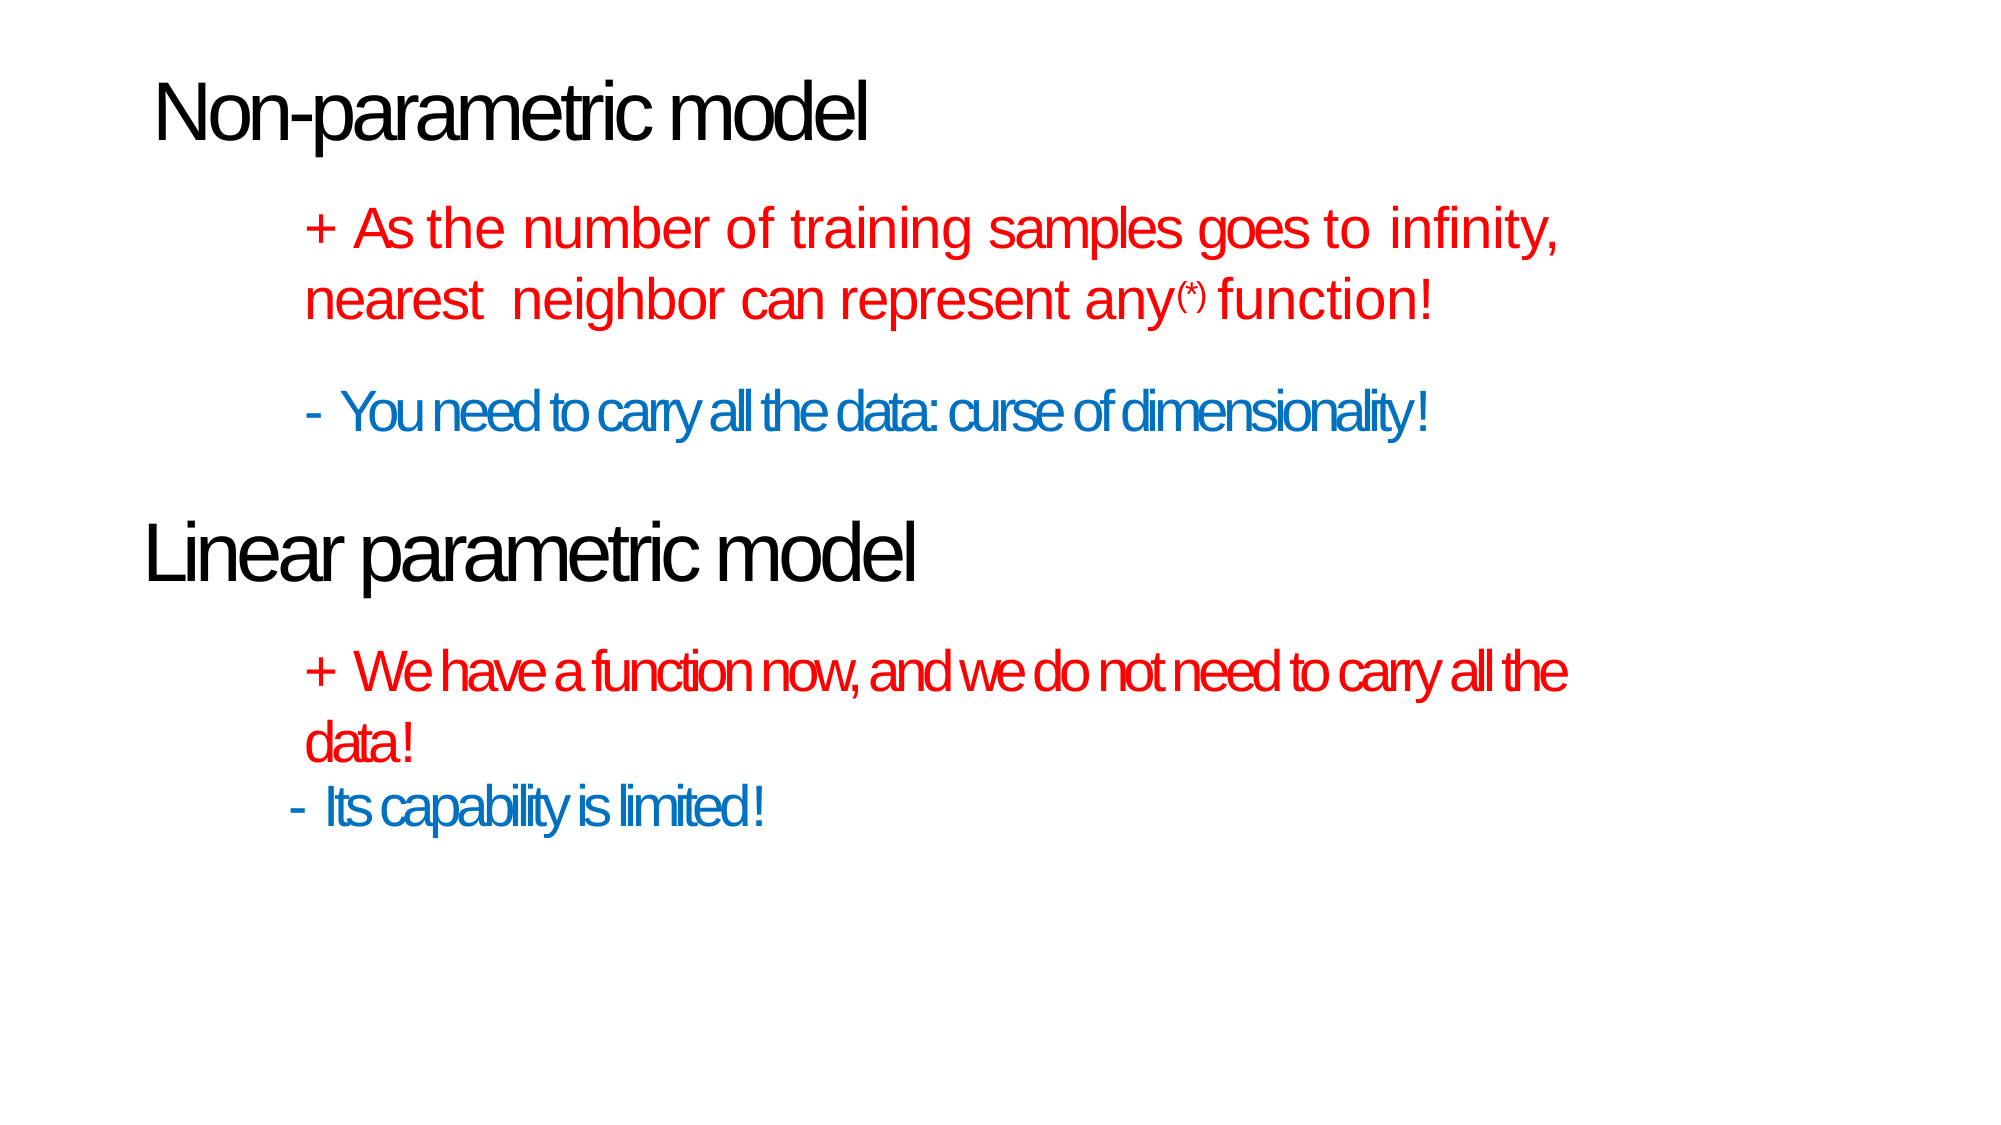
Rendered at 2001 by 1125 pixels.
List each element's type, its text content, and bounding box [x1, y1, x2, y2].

text_box Non-parametric model [150, 54, 1672, 157]
text_box + As the number of training samples goes to infinity, nearest neighbor can represent any(*) function! [300, 188, 1688, 371]
text_box Linear parametric model [140, 495, 1662, 598]
text_box - You need to carry all the data: curse of dimensionality! [300, 371, 1688, 515]
text_box - Its capability is limited! [284, 766, 1672, 910]
text_box + We have a function now, and we do not need to carry all the data! [300, 631, 1688, 846]
